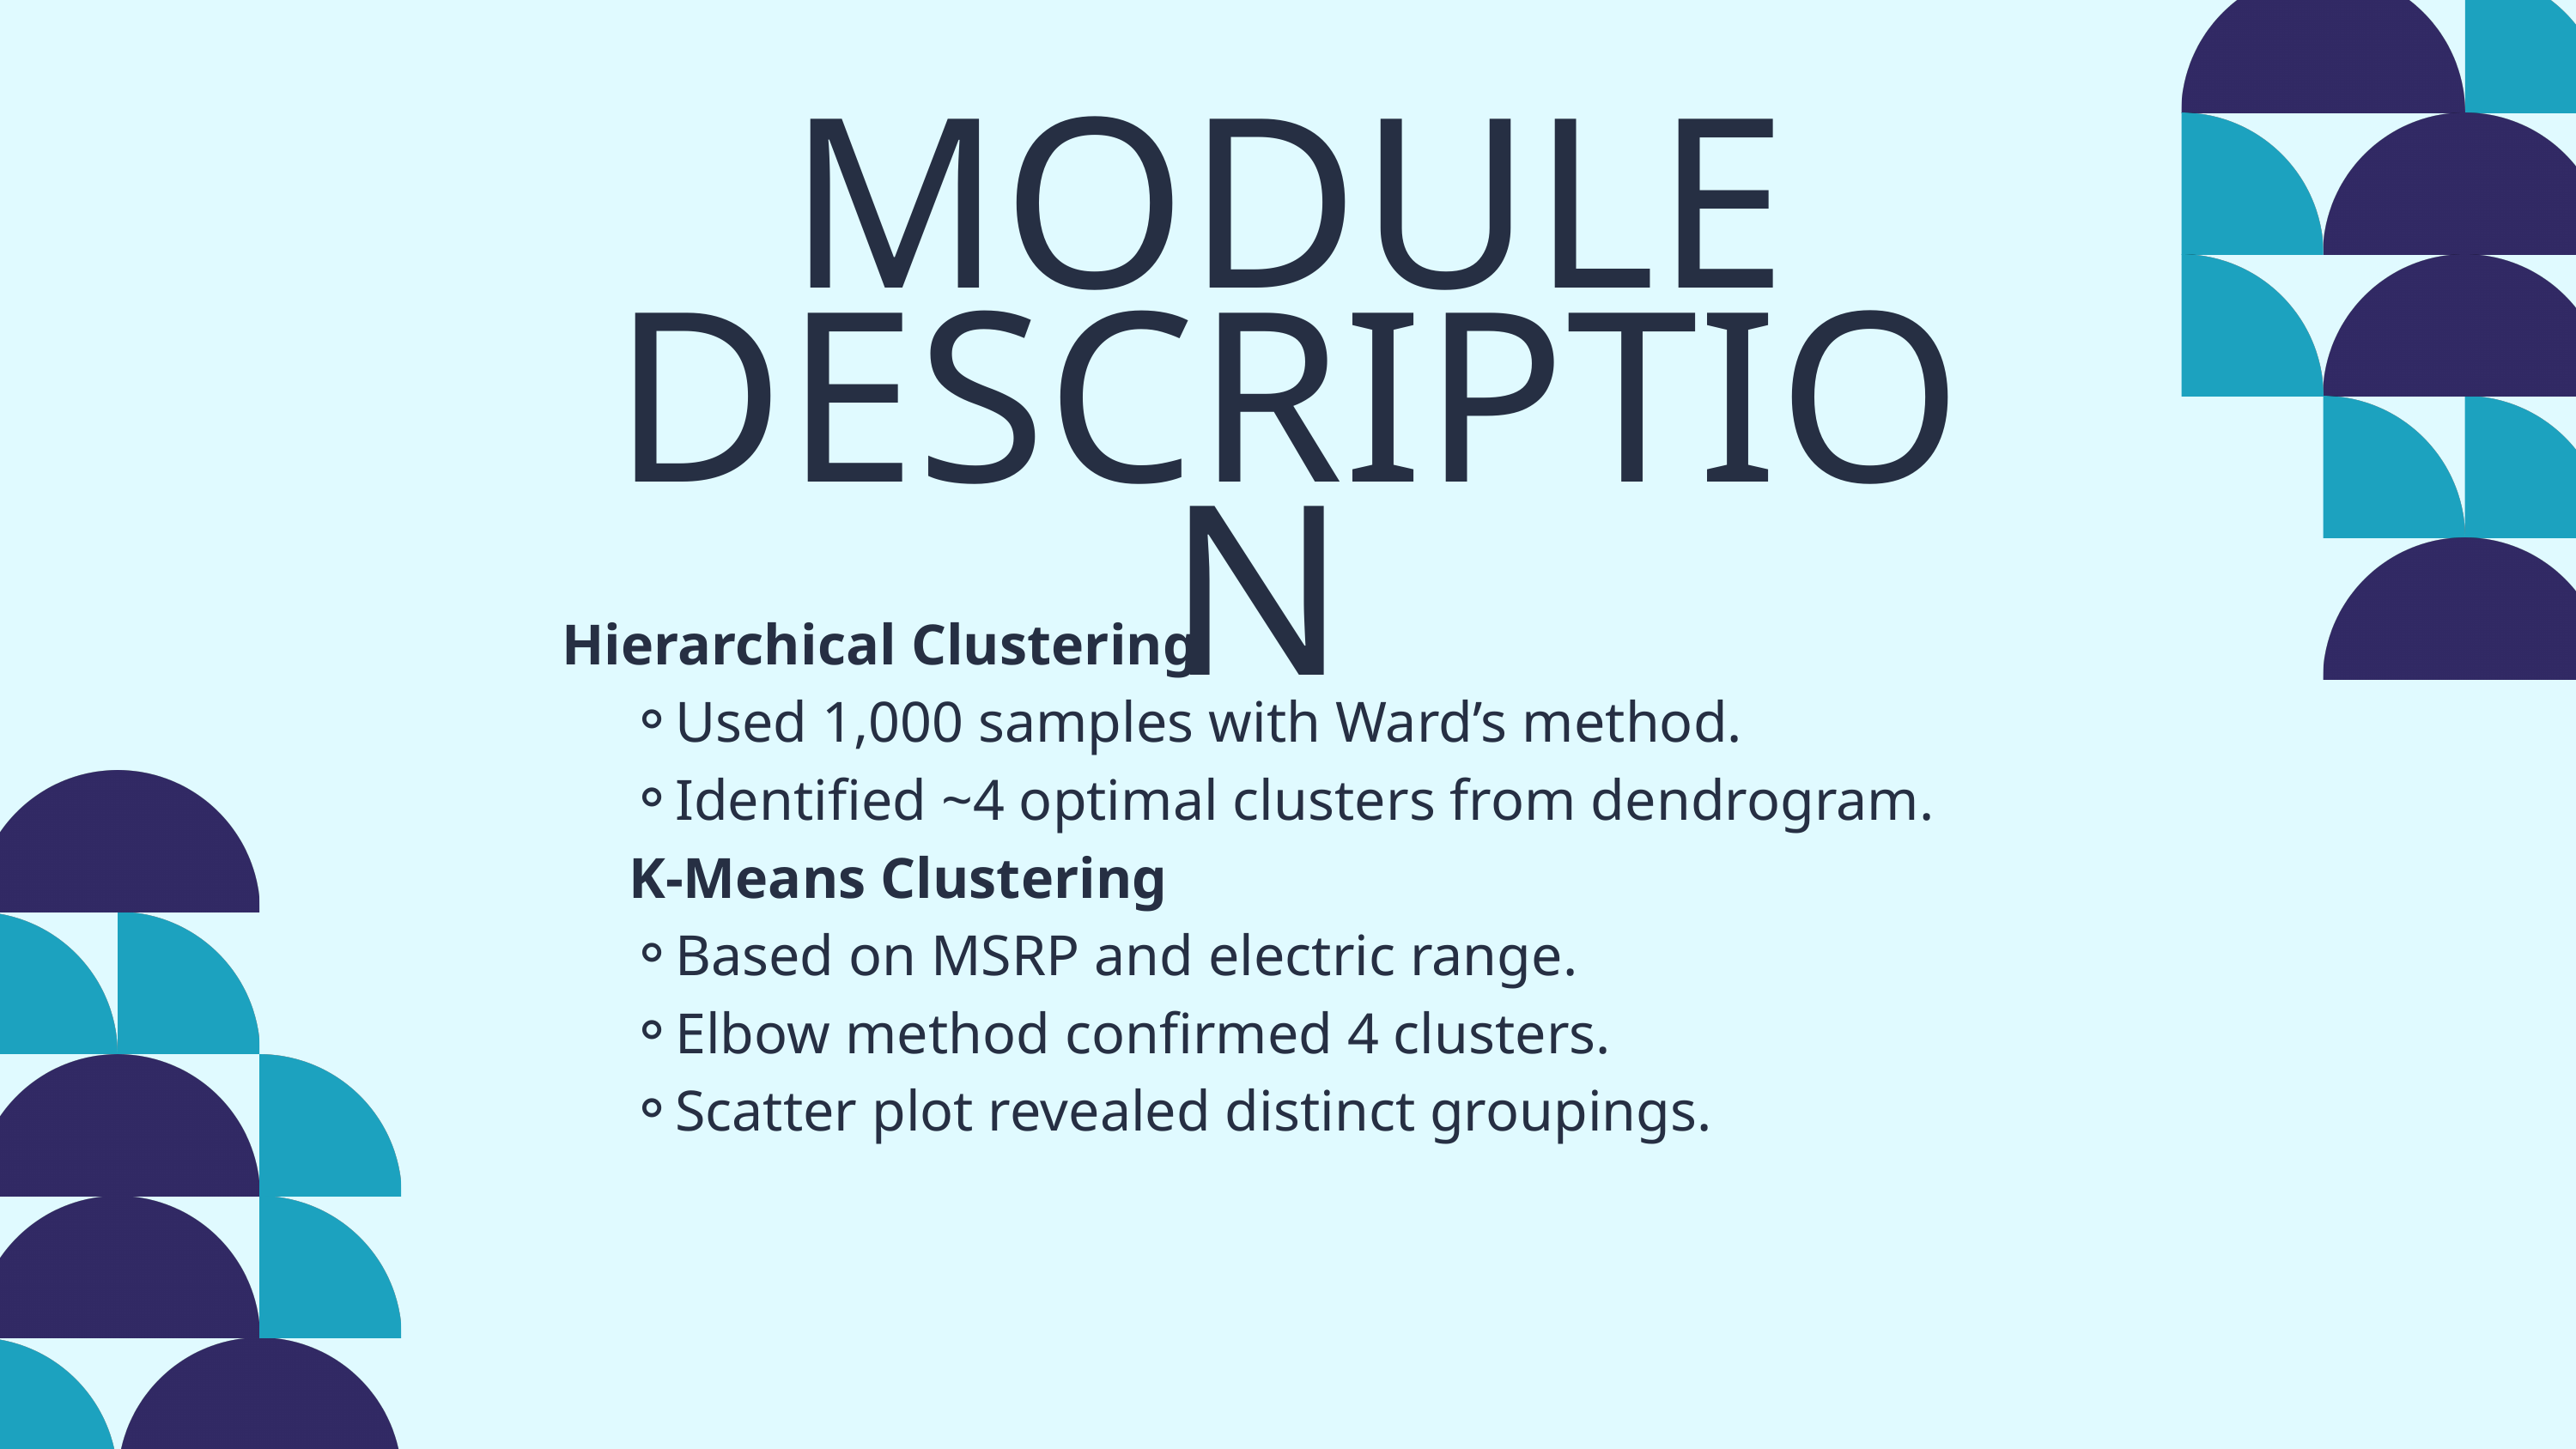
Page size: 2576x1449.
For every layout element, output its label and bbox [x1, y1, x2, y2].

text_box [552, 118, 2024, 565]
text_box [2323, 537, 2576, 681]
text_box [0, 912, 117, 1054]
text_box [117, 912, 260, 1054]
text_box [2465, 0, 2576, 112]
text_box [259, 1197, 402, 1338]
text_box [0, 1338, 117, 1449]
text_box [0, 1197, 259, 1338]
text_box [2324, 254, 2576, 397]
text_box [2323, 396, 2465, 537]
text_box [2181, 0, 2465, 112]
text_box [0, 1054, 259, 1197]
text_box [2324, 112, 2576, 254]
text_box [562, 603, 2014, 1213]
text_box [259, 1054, 402, 1197]
text_box [0, 770, 260, 912]
text_box [117, 1338, 402, 1449]
text_box [2181, 112, 2324, 254]
text_box [2465, 397, 2576, 537]
text_box [2181, 254, 2324, 397]
